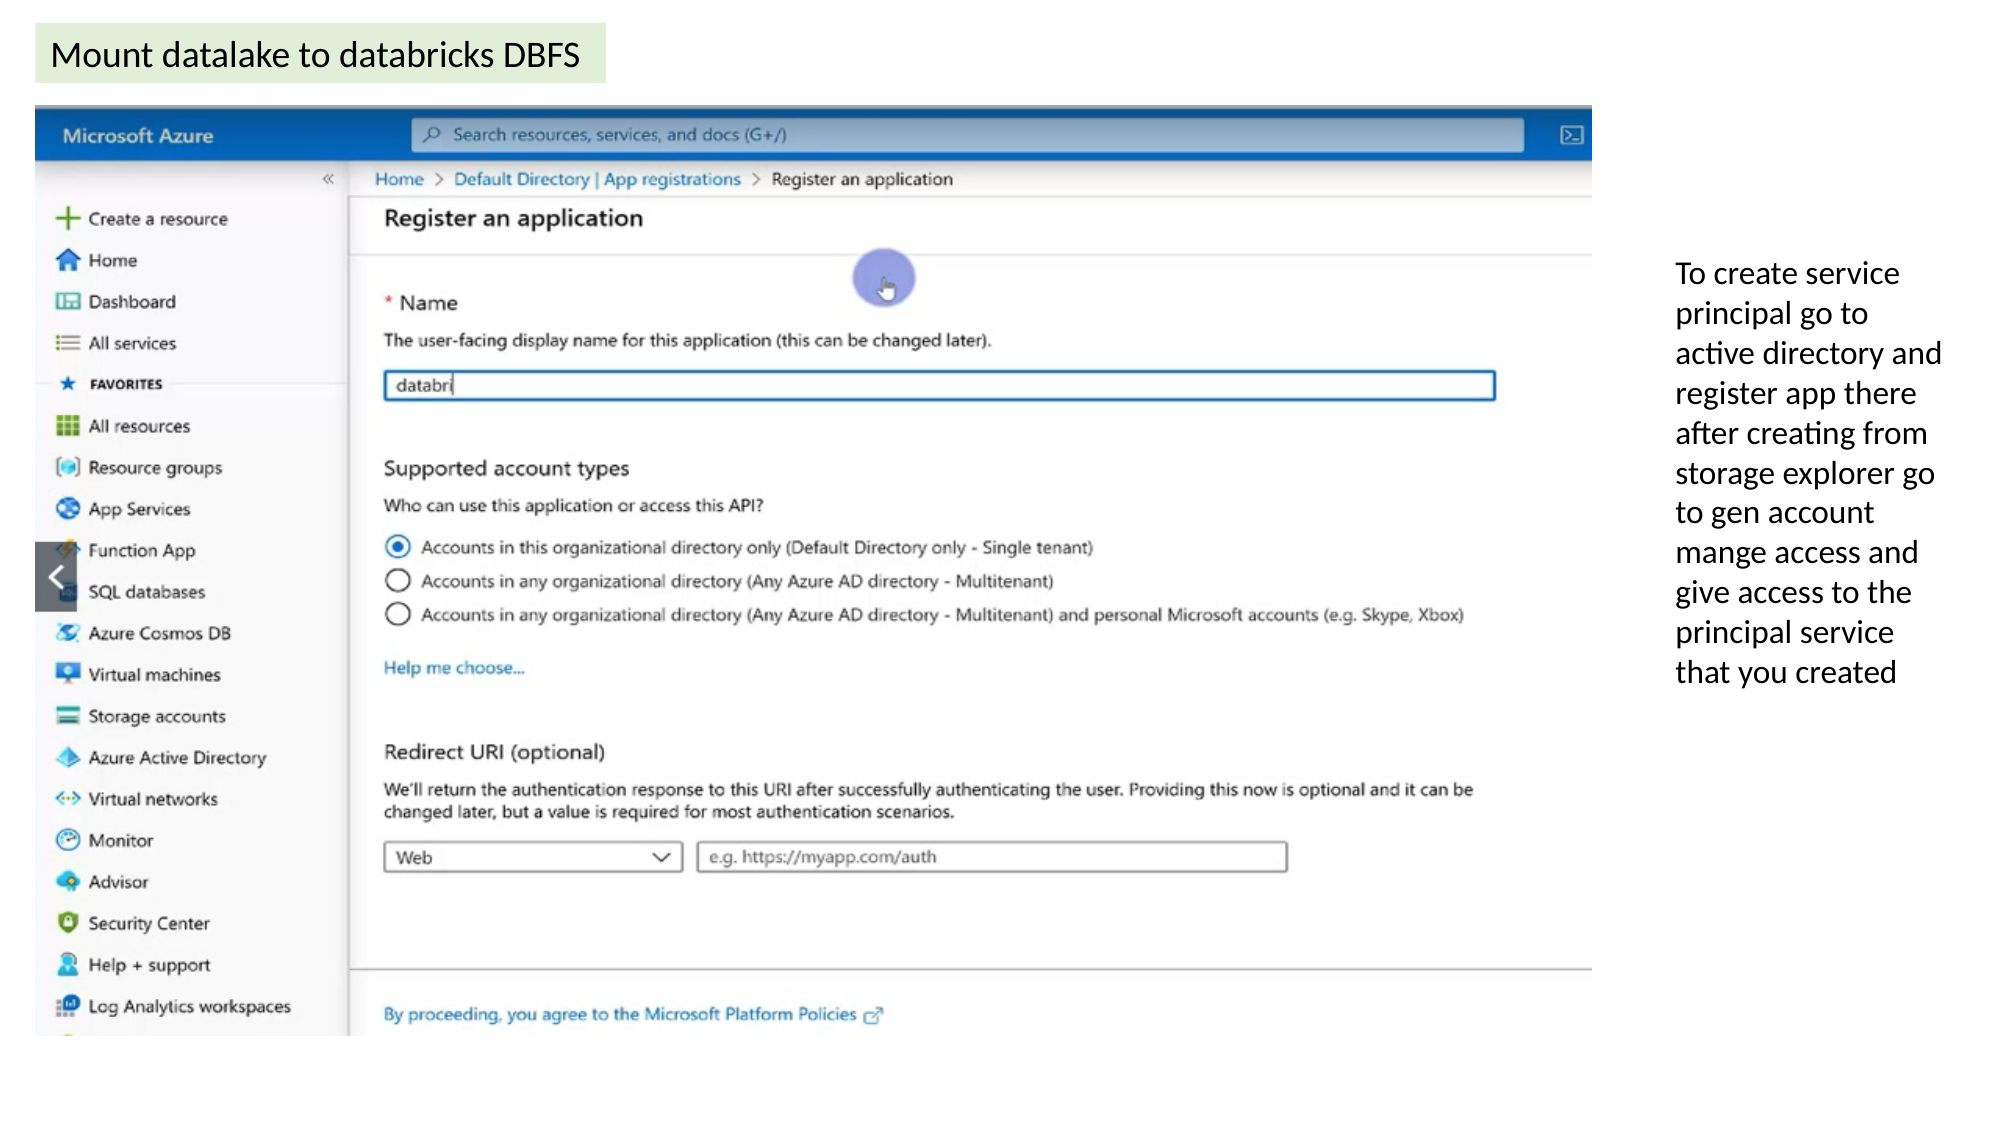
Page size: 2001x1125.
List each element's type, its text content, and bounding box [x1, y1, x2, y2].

text_box To create service principal go to active directory and register app there after creating from storage explorer go to gen account mange access and give access to the principal service that you created [1660, 243, 1967, 698]
text_box Mount datalake to databricks DBFS [35, 22, 607, 83]
picture [35, 105, 1593, 1036]
